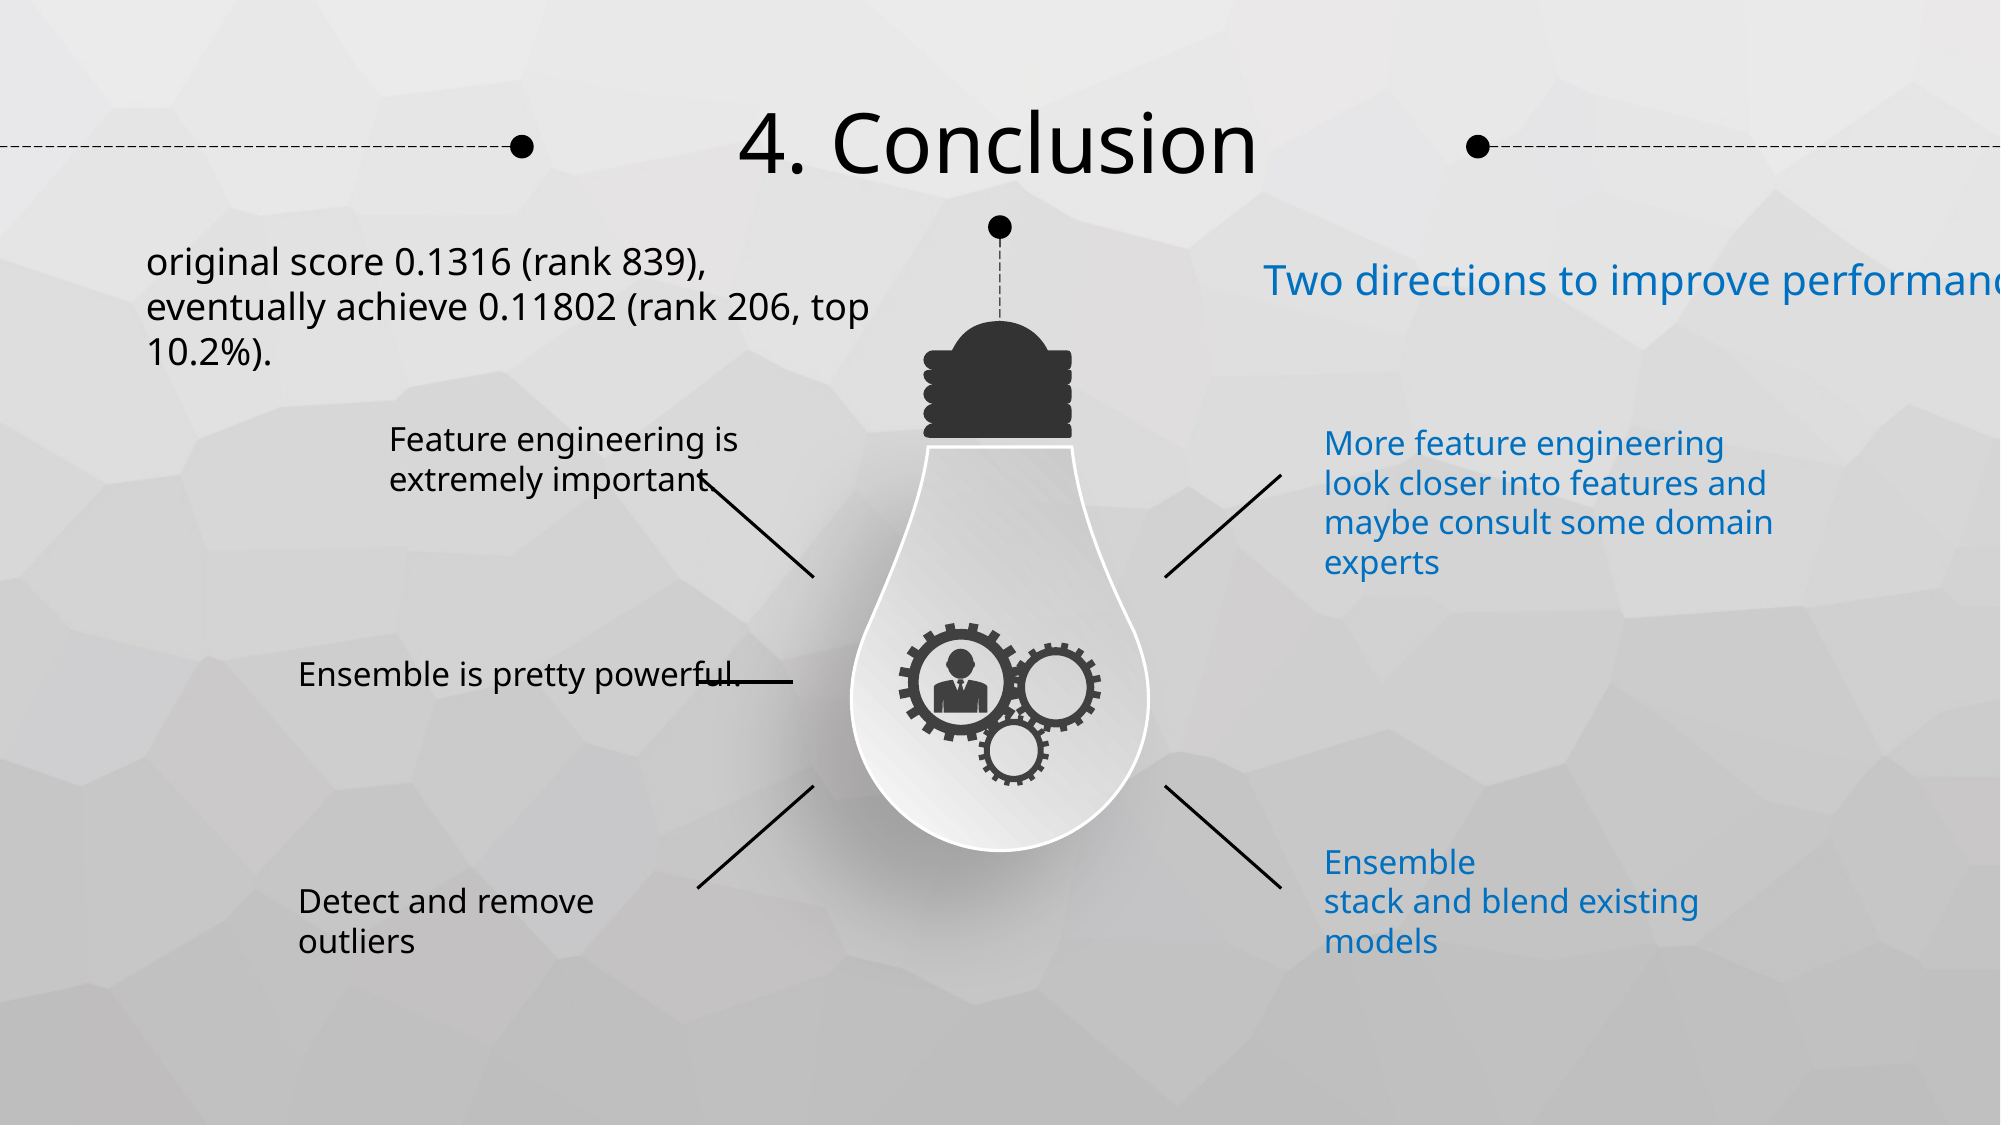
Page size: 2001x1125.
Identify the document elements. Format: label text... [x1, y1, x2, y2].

picture [0, 0, 2001, 1125]
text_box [1164, 785, 1282, 889]
text_box original score 0.1316 (rank 839), eventually achieve 0.11802 (rank 206, top 10.2%). [131, 230, 962, 381]
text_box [697, 785, 814, 889]
text_box More feature engineering look closer into features and maybe consult some domain experts [1308, 414, 1829, 589]
text_box Ensemble stack and blend existing models [1308, 833, 1781, 968]
title 4. Conclusion [533, 65, 1467, 228]
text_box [1164, 474, 1282, 578]
text_box Feature engineering is extremely important. [374, 411, 785, 506]
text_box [697, 474, 814, 578]
text_box Two directions to improve performance [1248, 246, 2000, 312]
text_box Detect and remove outliers [283, 872, 707, 967]
text_box [987, 214, 1013, 240]
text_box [851, 321, 1149, 851]
text_box Ensemble is pretty powerful. [283, 645, 788, 701]
